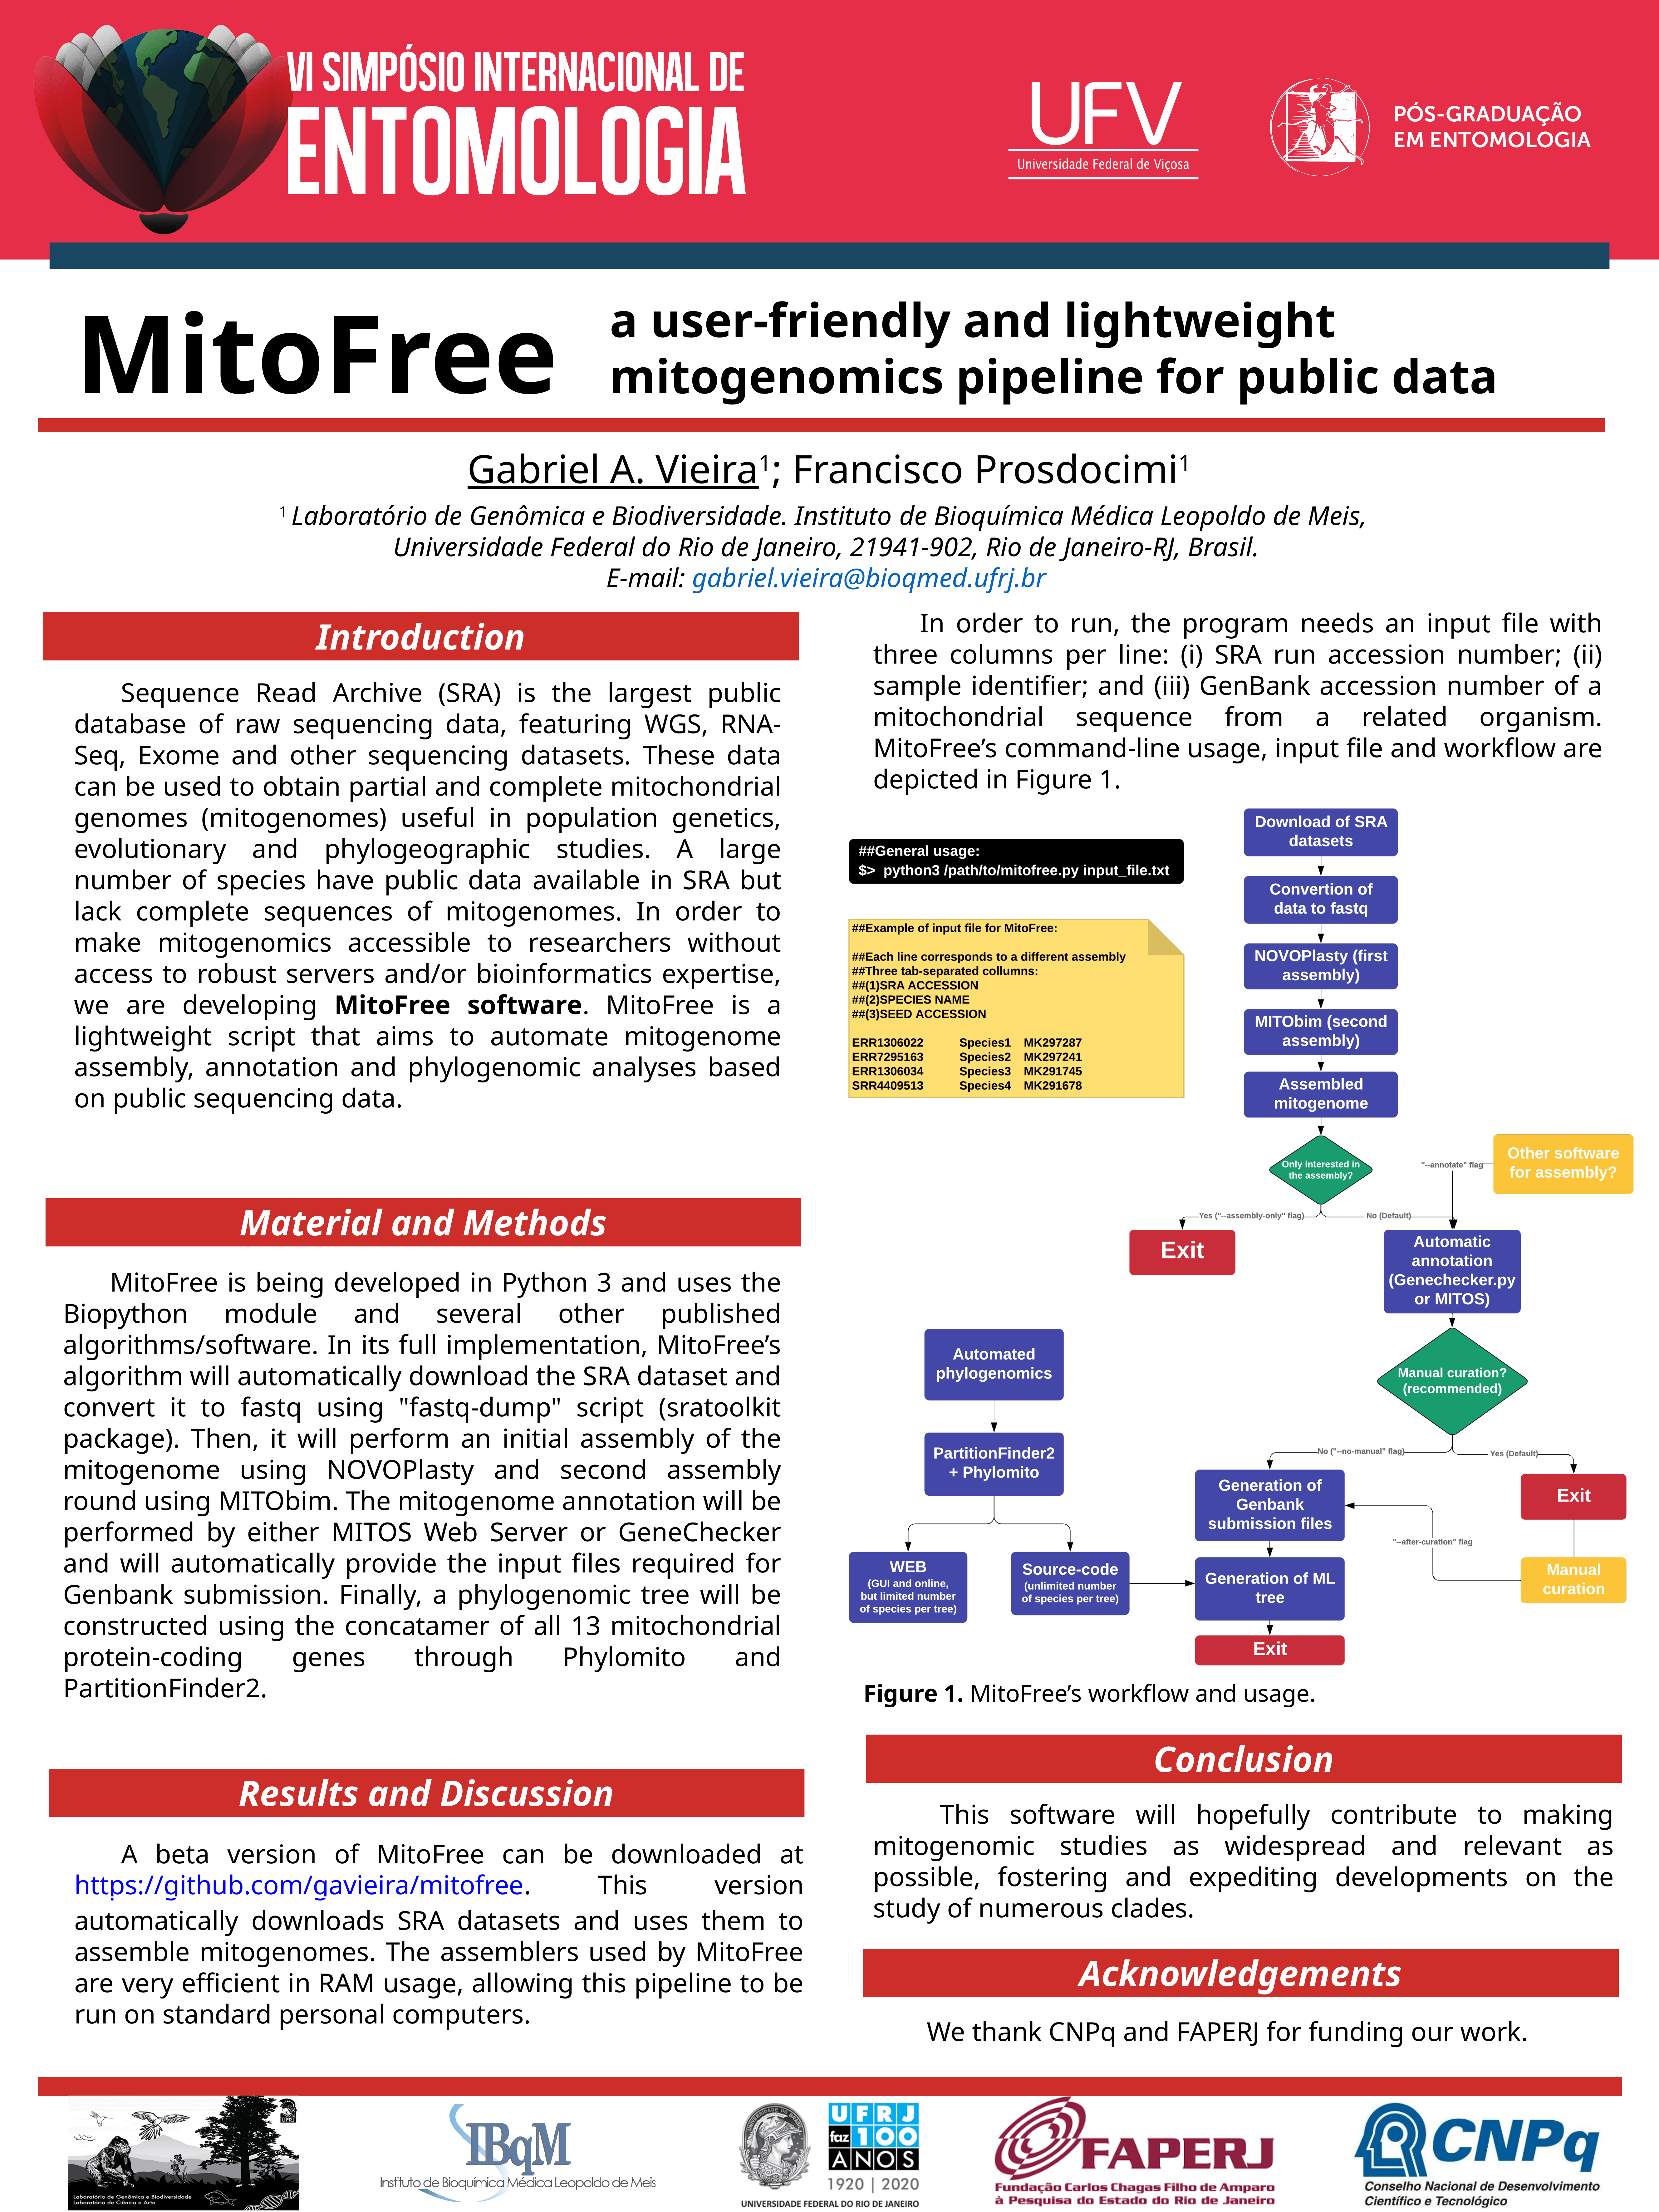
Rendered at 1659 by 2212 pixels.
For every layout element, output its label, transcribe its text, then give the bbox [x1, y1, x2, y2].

text_box MitoFree is being developed in Python 3 and uses the Biopython module and several other published algorithms/software. In its full implementation, MitoFree’s algorithm will automatically download the SRA dataset and convert it to fastq using "fastq-dump" script (sratoolkit package). Then, it will perform an initial assembly of the mitogenome using NOVOPlasty and second assembly round using MITObim. The mitogenome annotation will be performed by either MITOS Web Server or GeneChecker and will automatically provide the input files required for Genbank submission. Finally, a phylogenomic tree will be constructed using the concatamer of all 13 mitochondrial protein-coding genes through Phylomito and PartitionFinder2. [59, 1263, 786, 1738]
picture [380, 2104, 655, 2202]
picture [988, 2092, 1281, 2211]
text_box [38, 2077, 1622, 2096]
text_box 1 Laboratório de Genômica e Biodiversidade. Instituto de Bioquímica Médica Leopoldo de Meis, Universidade Federal do Rio de Janeiro, 21941-902, Rio de Janeiro-RJ, Brasil. E-mail: gabriel.vieira@bioqmed.ufrj.br [17, 497, 1637, 576]
text_box Introduction [43, 612, 799, 660]
text_box Sequence Read Archive (SRA) is the largest public database of raw sequencing data, featuring WGS, RNA-Seq, Exome and other sequencing datasets. These data can be used to obtain partial and complete mitochondrial genomes (mitogenomes) useful in population genetics, evolutionary and phylogeographic studies. A large number of species have public data available in SRA but lack complete sequences of mitogenomes. In order to make mitogenomics accessible to researchers without access to robust servers and/or bioinformatics expertise, we are developing MitoFree software. MitoFree is a lightweight script that aims to automate mitogenome assembly, annotation and phylogenomic analyses based on public sequencing data. [70, 674, 786, 1180]
text_box This software will hopefully contribute to making mitogenomic studies as widespread and relevant as possible, fostering and expediting developments on the study of numerous clades. [869, 1796, 1619, 1862]
text_box a user-friendly and lightweight mitogenomics pipeline for public data [605, 288, 1617, 408]
text_box Material and Methods [45, 1198, 802, 1247]
text_box A beta version of MitoFree can be downloaded at https://github.com/gavieira/mitofree. This version automatically downloads SRA datasets and uses them to assemble mitogenomes. The assemblers used by MitoFree are very efficient in RAM usage, allowing this pipeline to be run on standard personal computers. [70, 1835, 809, 2029]
text_box Conclusion [866, 1734, 1622, 1783]
text_box Results and Discussion [49, 1768, 805, 1817]
text_box MitoFree [71, 282, 562, 417]
picture [731, 2099, 927, 2210]
text_box [1097, 63, 1521, 203]
text_box Figure 1. MitoFree’s workflow and usage. [859, 1676, 1609, 1727]
picture [1349, 2100, 1613, 2209]
text_box We thank CNPq and FAPERJ for funding our work. [869, 2013, 1619, 2077]
text_box In order to run, the program needs an input file with three columns per line: (i) SRA run accession number; (ii) sample identifier; and (iii) GenBank accession number of a mitochondrial sequence from a related organism. MitoFree’s command-line usage, input file and workflow are depicted in Figure 1. [869, 604, 1607, 768]
picture [67, 2095, 299, 2210]
text_box Gabriel A. Vieira1; Francisco Prosdocimi1 [144, 442, 1515, 497]
picture [825, 802, 1645, 1671]
text_box Acknowledgements [863, 1949, 1619, 1997]
text_box [38, 418, 1605, 432]
